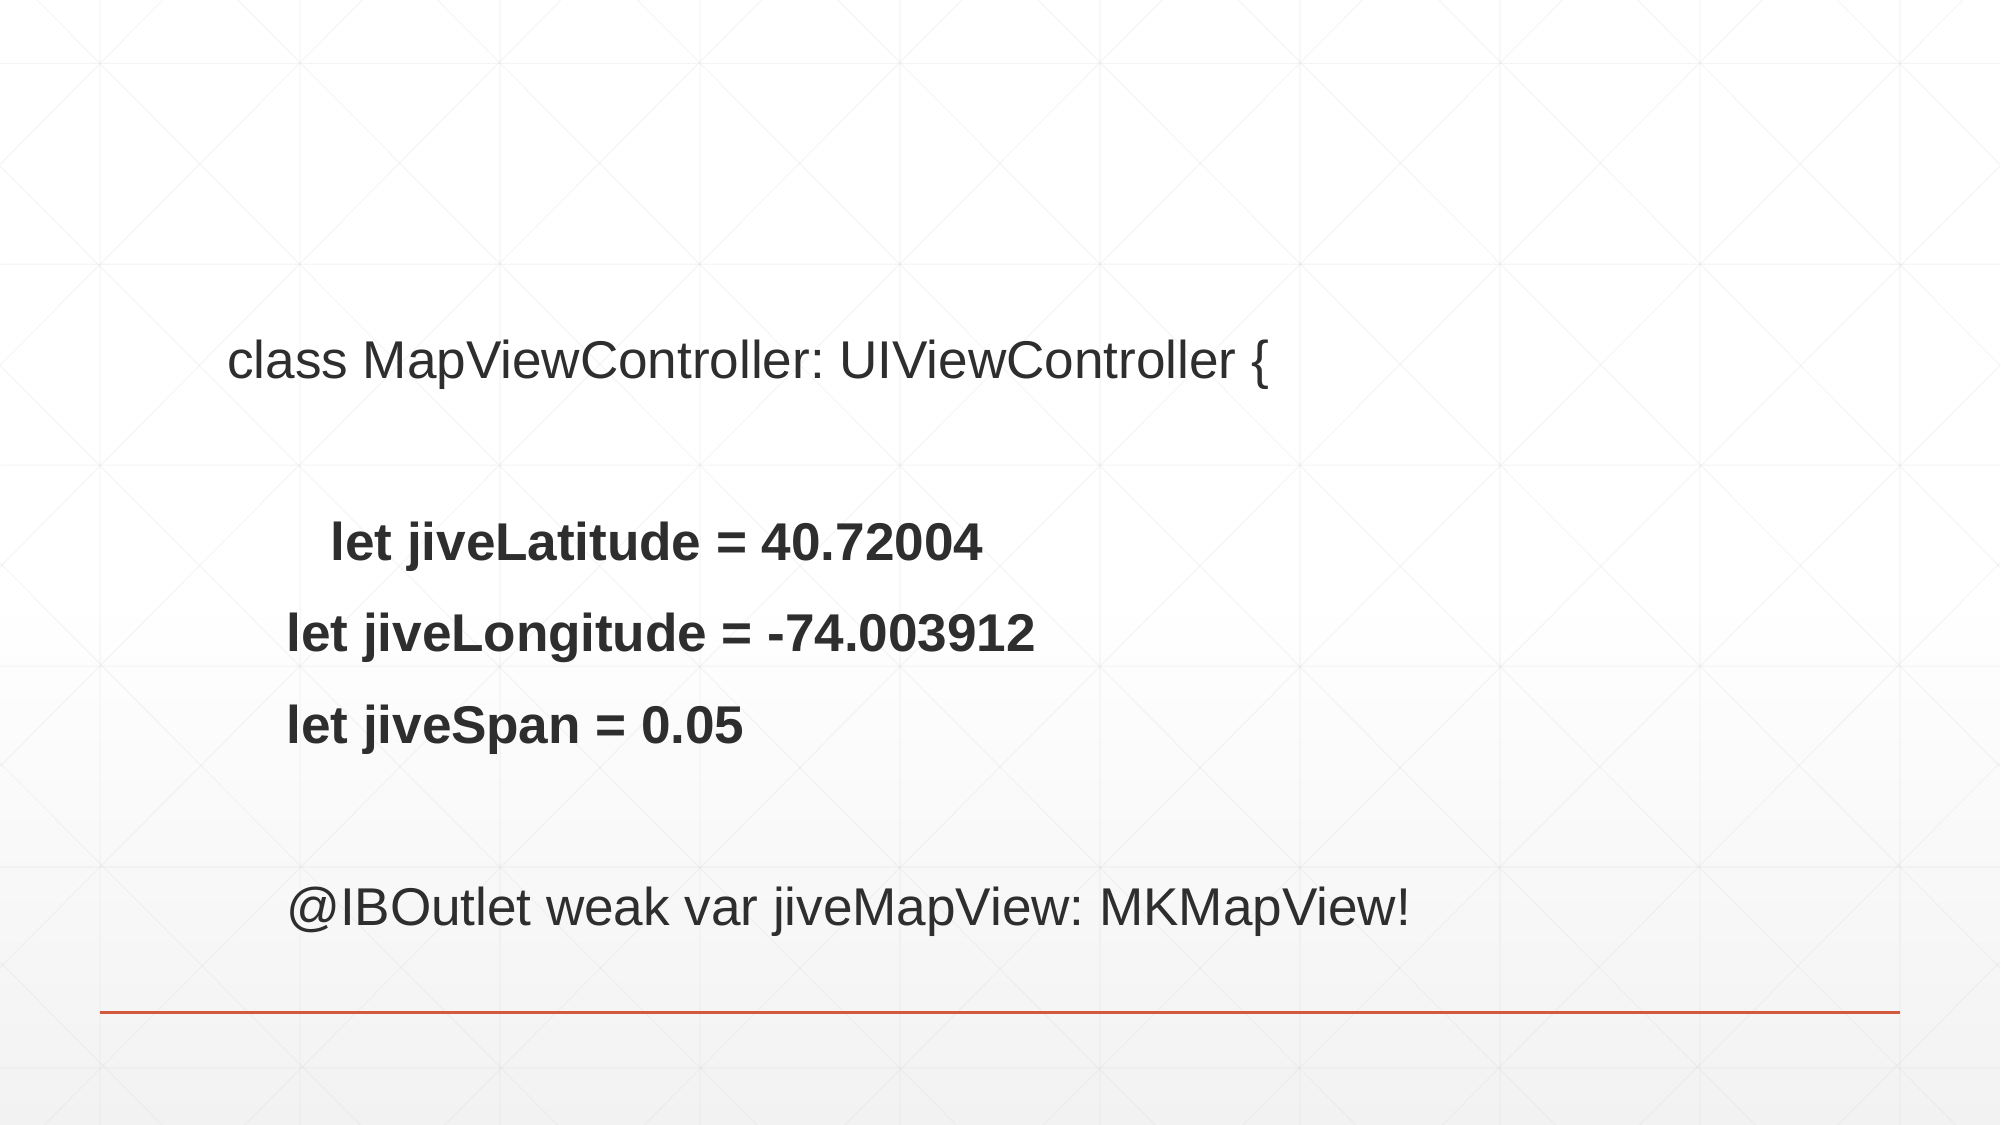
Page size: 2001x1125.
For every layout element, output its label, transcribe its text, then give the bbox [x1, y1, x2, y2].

list class MapViewController: UIViewController { let jiveLatitude = 40.72004 let jiveLongitude = -74.003912 let jiveSpan = 0.05 @IBOutlet weak var jiveMapView: MKMapView! [212, 324, 1788, 950]
